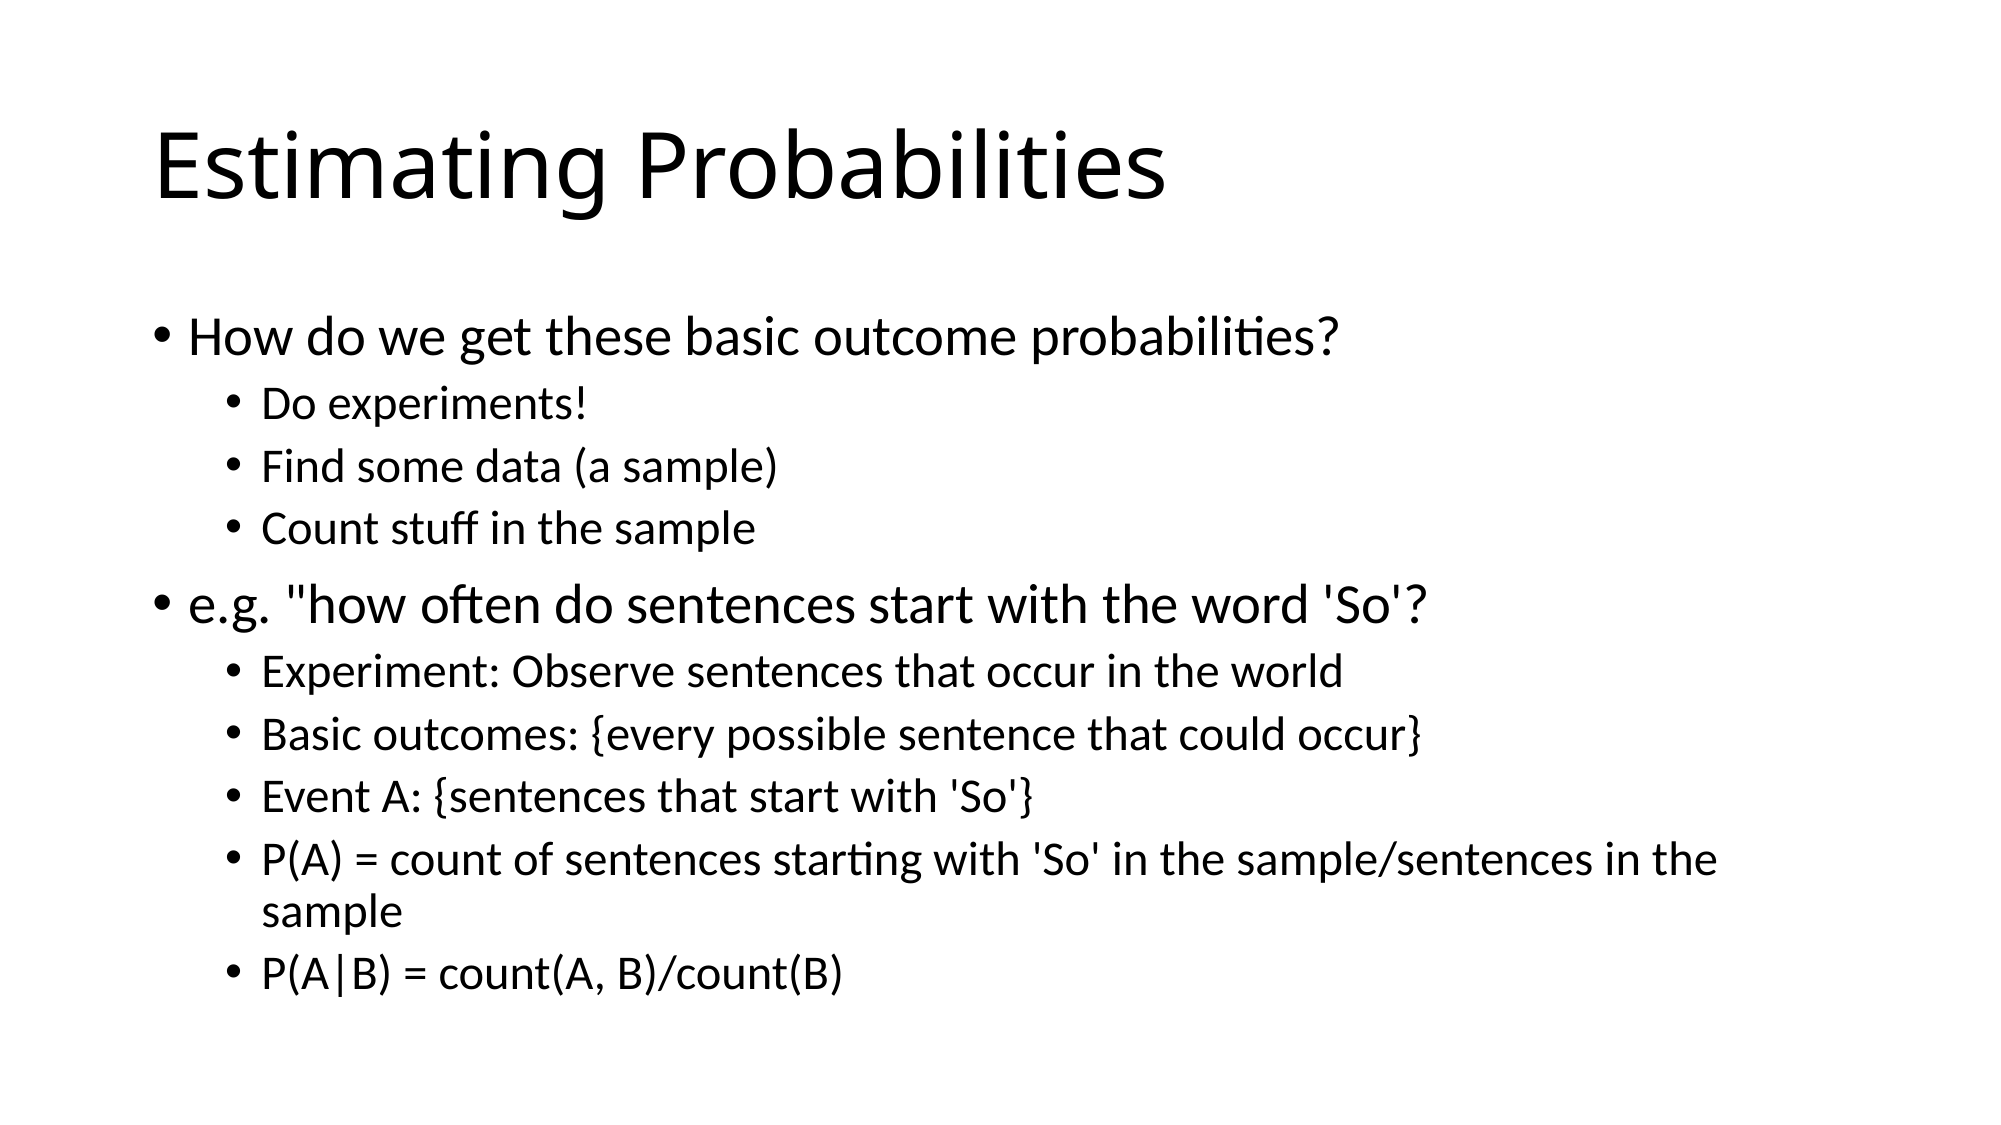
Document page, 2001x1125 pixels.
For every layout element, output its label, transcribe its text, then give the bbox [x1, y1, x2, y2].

title Estimating Probabilities [137, 59, 1863, 278]
list How do we get these basic outcome probabilities? Do experiments! Find some data (a sample) Count stuff in the sample e.g. "how often do sentences start with the word 'So'? Experiment: Observe sentences that occur in the world Basic outcomes: {every possible sentence that could occur} Event A: {sentences that start with 'So'} P(A) = count of sentences starting with 'So' in the sample/sentences in the sample P(A|B) = count(A, B)/count(B) [137, 299, 1863, 1014]
